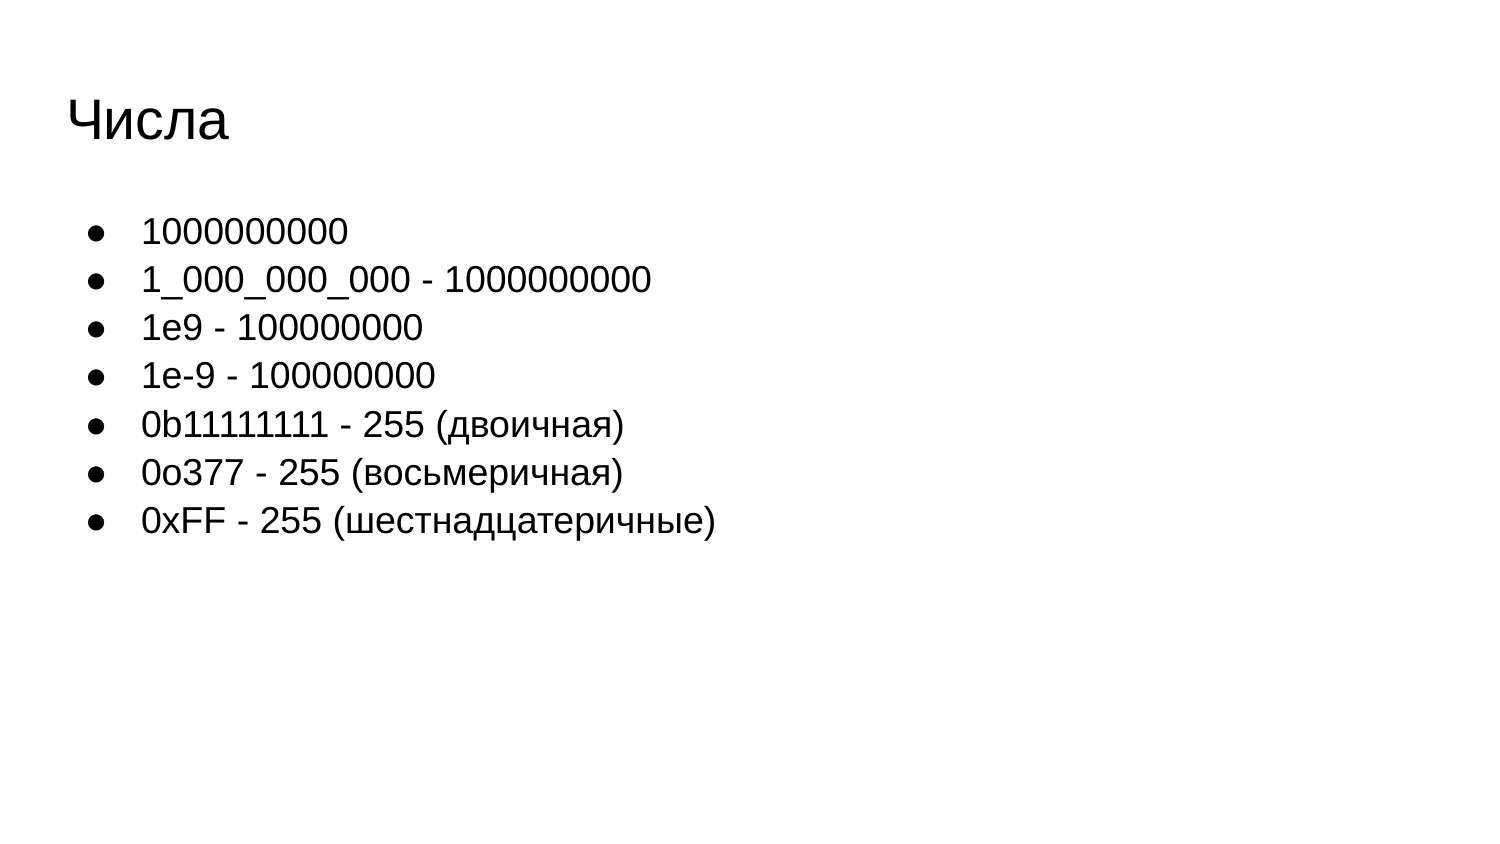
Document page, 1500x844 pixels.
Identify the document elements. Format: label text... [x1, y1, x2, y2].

title Числа [51, 72, 1449, 167]
list 1000000000 1_000_000_000 - 1000000000 1e9 - 100000000 1e-9 - 100000000 0b11111111 - 255 (двоичная) 0o377 - 255 (восьмеричная) 0xFF - 255 (шестнадцатеричные) [51, 189, 1449, 750]
